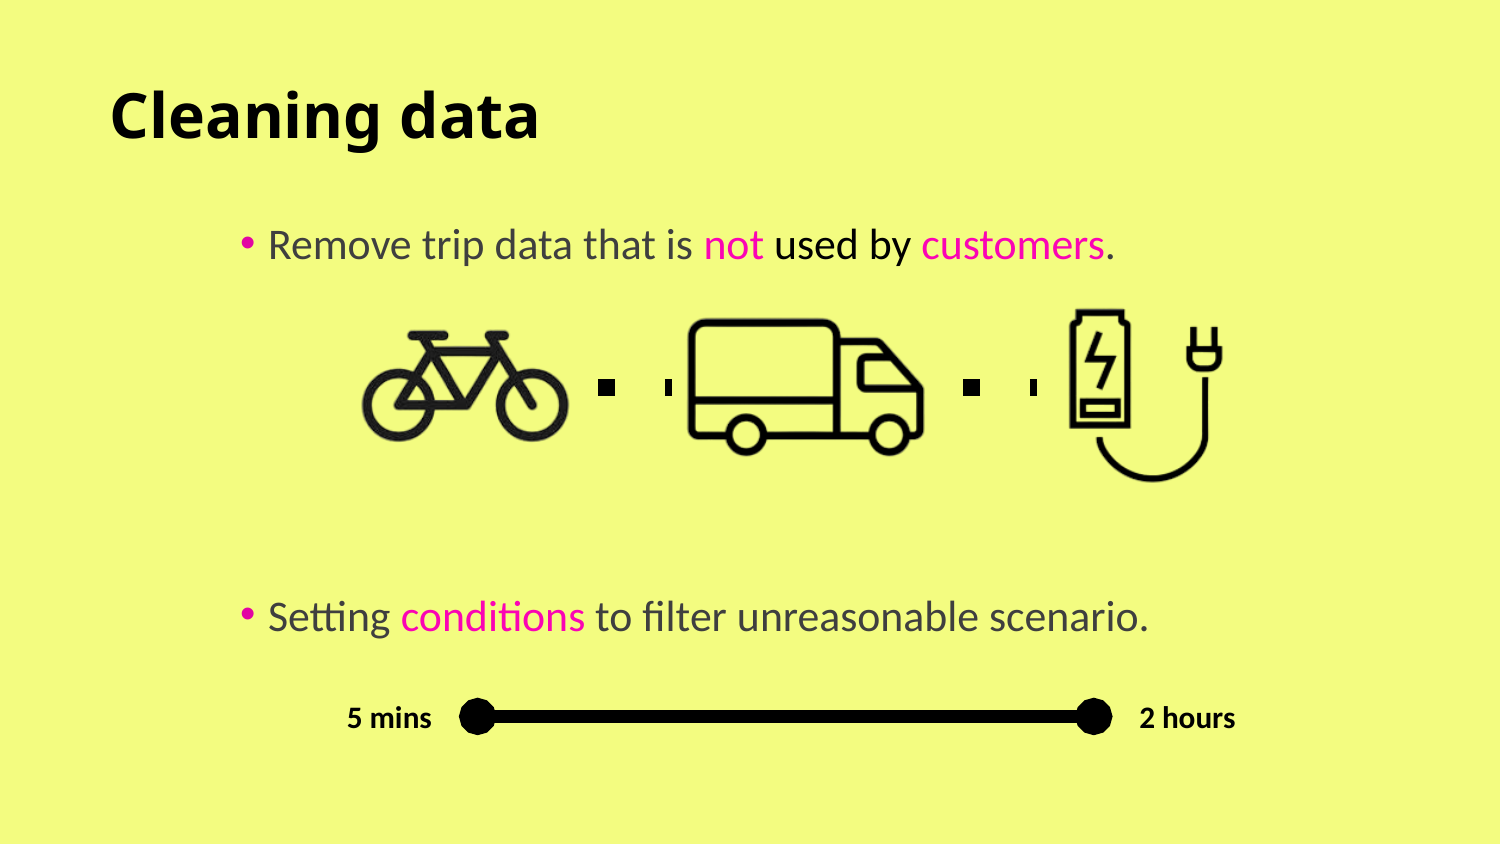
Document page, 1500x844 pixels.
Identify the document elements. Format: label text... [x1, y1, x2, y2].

text_box Remove trip data that is not used by customers. Setting conditions to filter unreasonable scenario. [171, 177, 1287, 778]
title Cleaning data [82, 13, 1376, 177]
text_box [303, 253, 1287, 522]
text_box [303, 691, 1268, 742]
